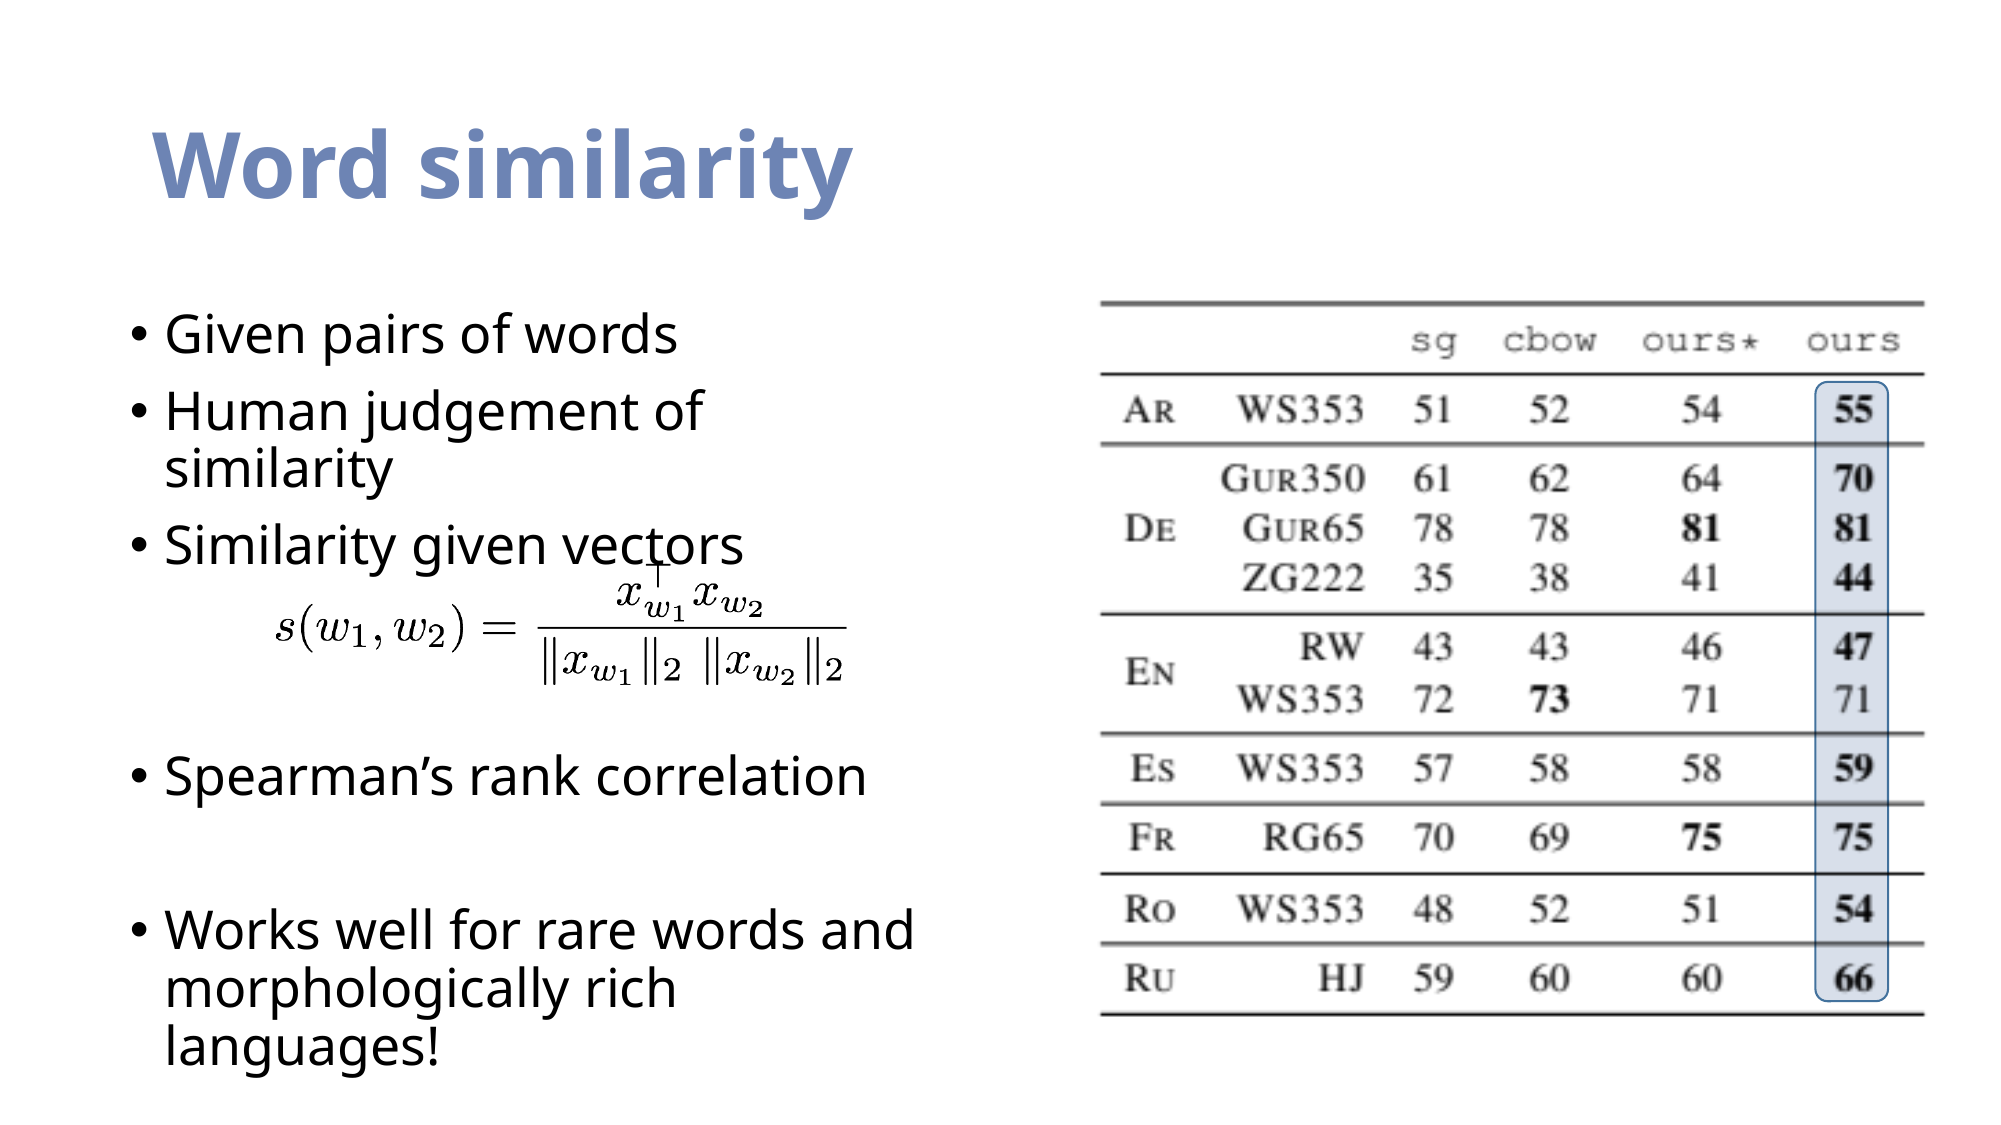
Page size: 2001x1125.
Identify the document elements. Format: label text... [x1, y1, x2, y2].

picture [276, 562, 847, 685]
title Word similarity [137, 59, 1863, 278]
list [1052, 277, 1955, 1034]
list Given pairs of words Human judgement of similarity Similarity given vectors Spearman’s rank correlation Works well for rare words and morphologically rich languages! [114, 299, 938, 1085]
